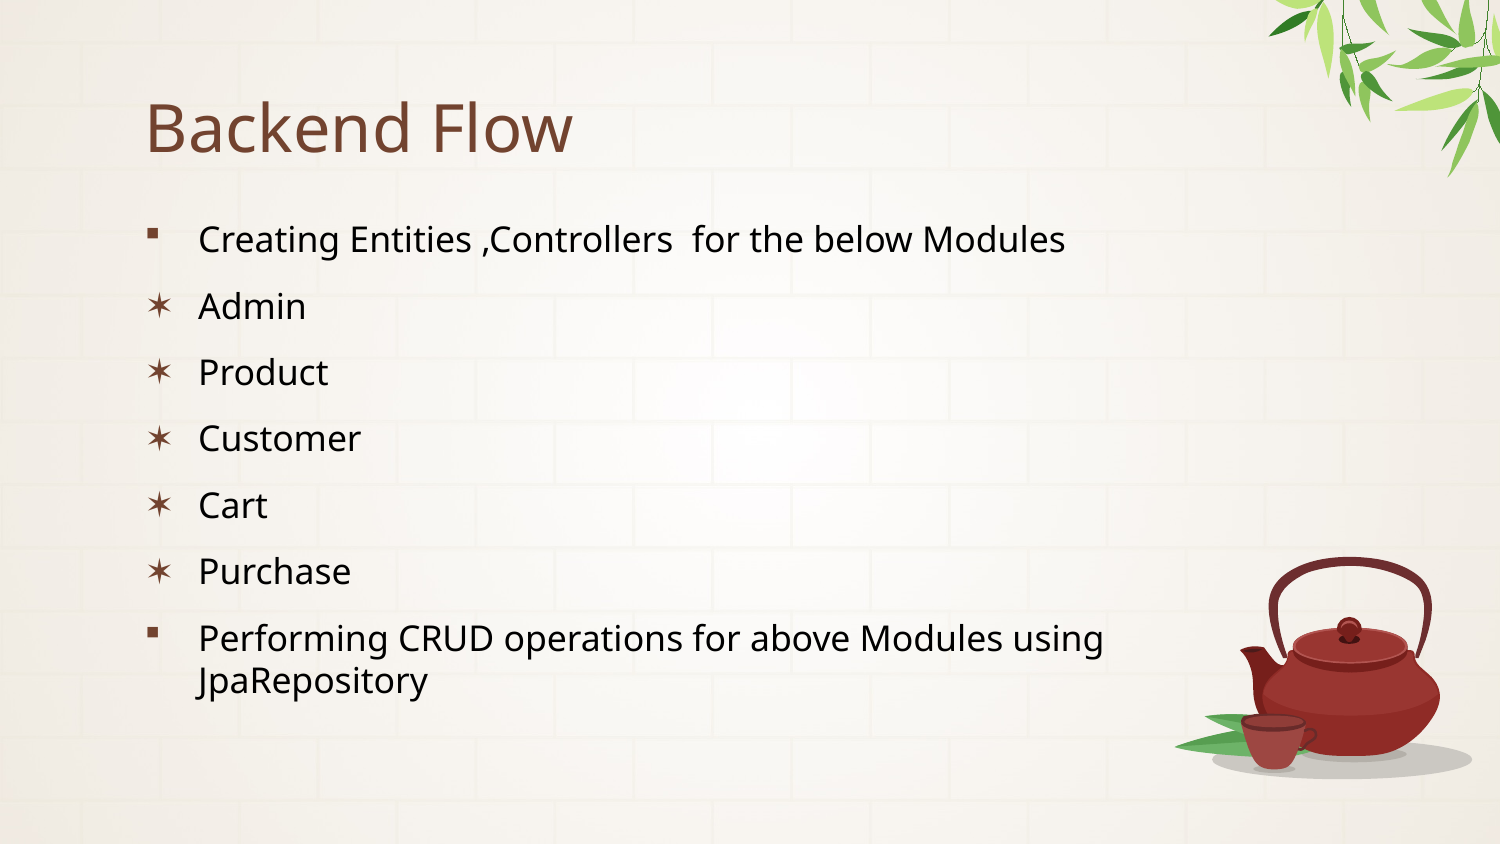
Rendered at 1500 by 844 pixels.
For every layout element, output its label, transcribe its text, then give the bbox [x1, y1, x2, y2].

title Backend Flow [129, 78, 1269, 172]
list Creating Entities ,Controllers for the below Modules Admin Product Customer Cart Purchase Performing CRUD operations for above Modules using JpaRepository [129, 201, 1269, 711]
picture [0, 0, 1500, 844]
